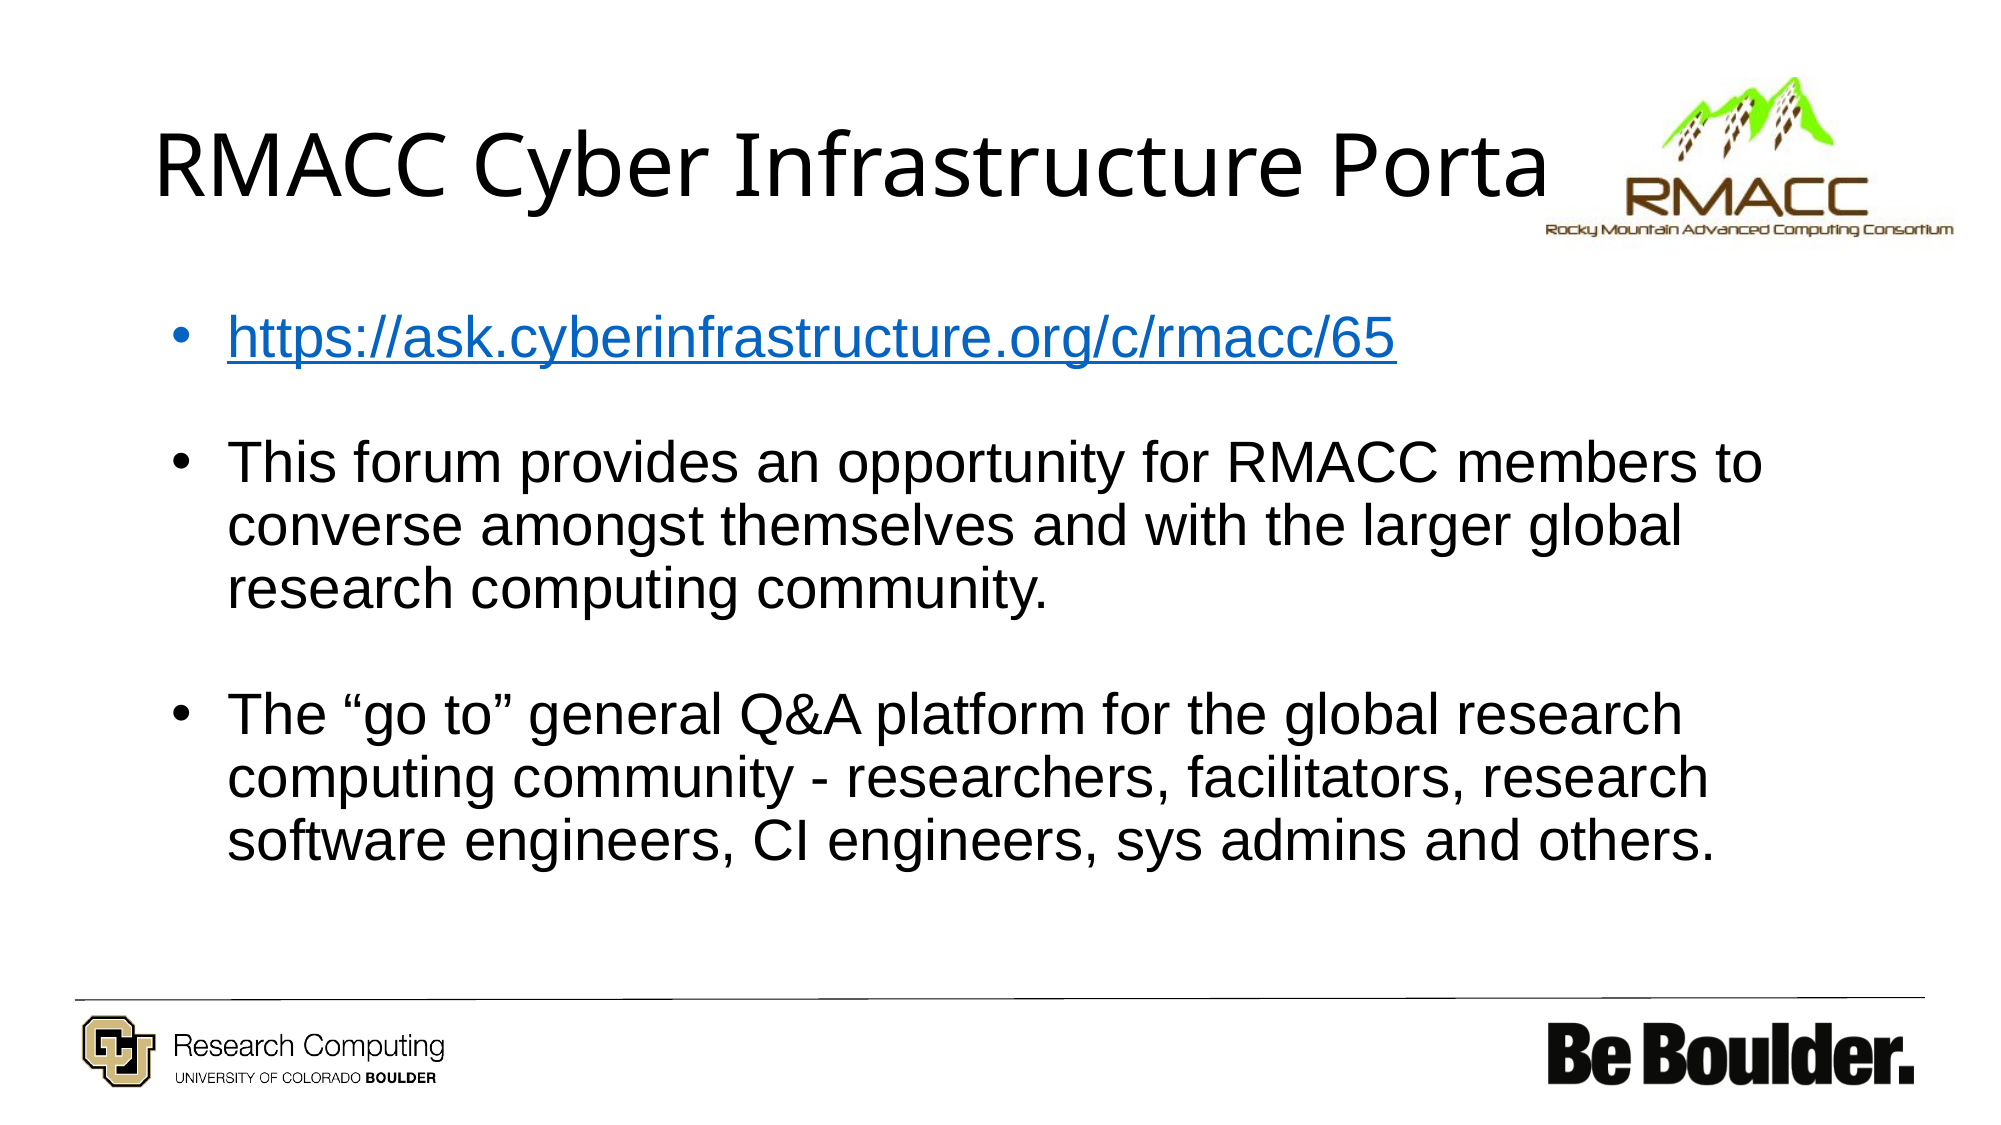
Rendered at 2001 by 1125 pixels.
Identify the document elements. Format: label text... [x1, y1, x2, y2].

picture [1524, 1015, 1938, 1088]
picture [1546, 77, 1966, 260]
title RMACC Cyber Infrastructure Portal [137, 59, 1863, 278]
picture [81, 1015, 444, 1088]
list https://ask.cyberinfrastructure.org/c/rmacc/65 This forum provides an opportunity for RMACC members to converse amongst themselves and with the larger global research computing community. The “go to” general Q&A platform for the global research computing community - researchers, facilitators, research software engineers, CI engineers, sys admins and others. [137, 299, 1863, 983]
